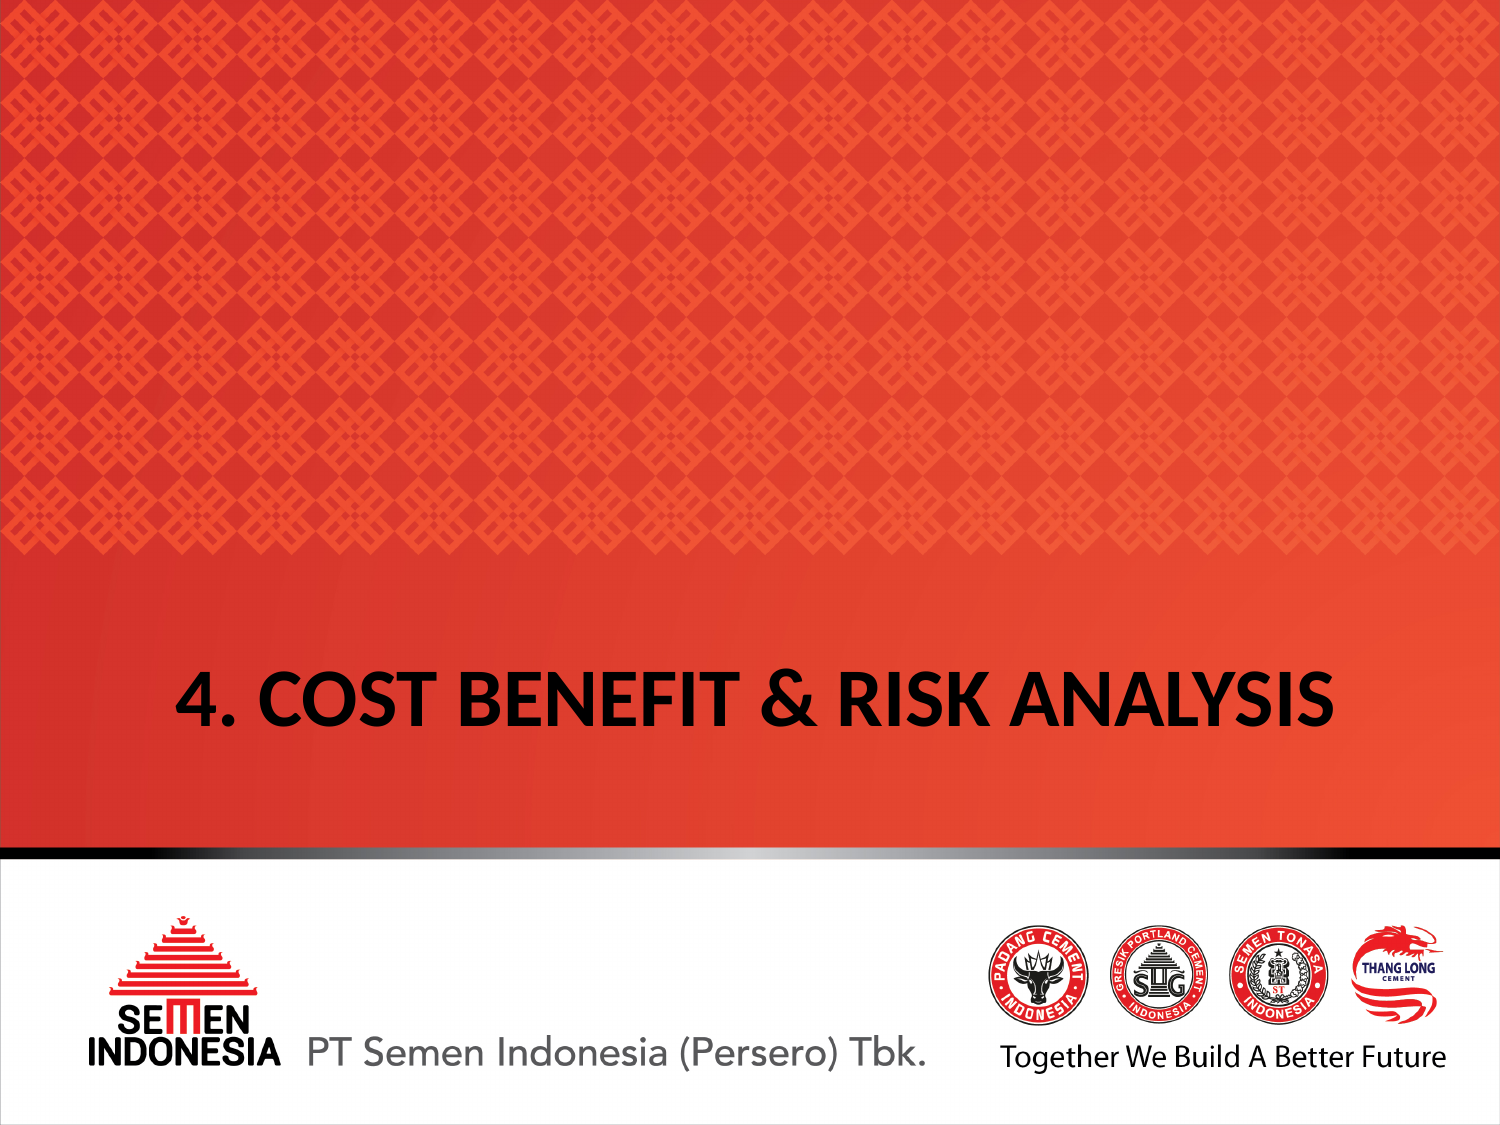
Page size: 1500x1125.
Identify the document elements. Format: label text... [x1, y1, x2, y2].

text_box 4. COST BENEFIT & RISK ANALYSIS [118, 635, 1394, 859]
picture [0, 0, 1500, 1125]
